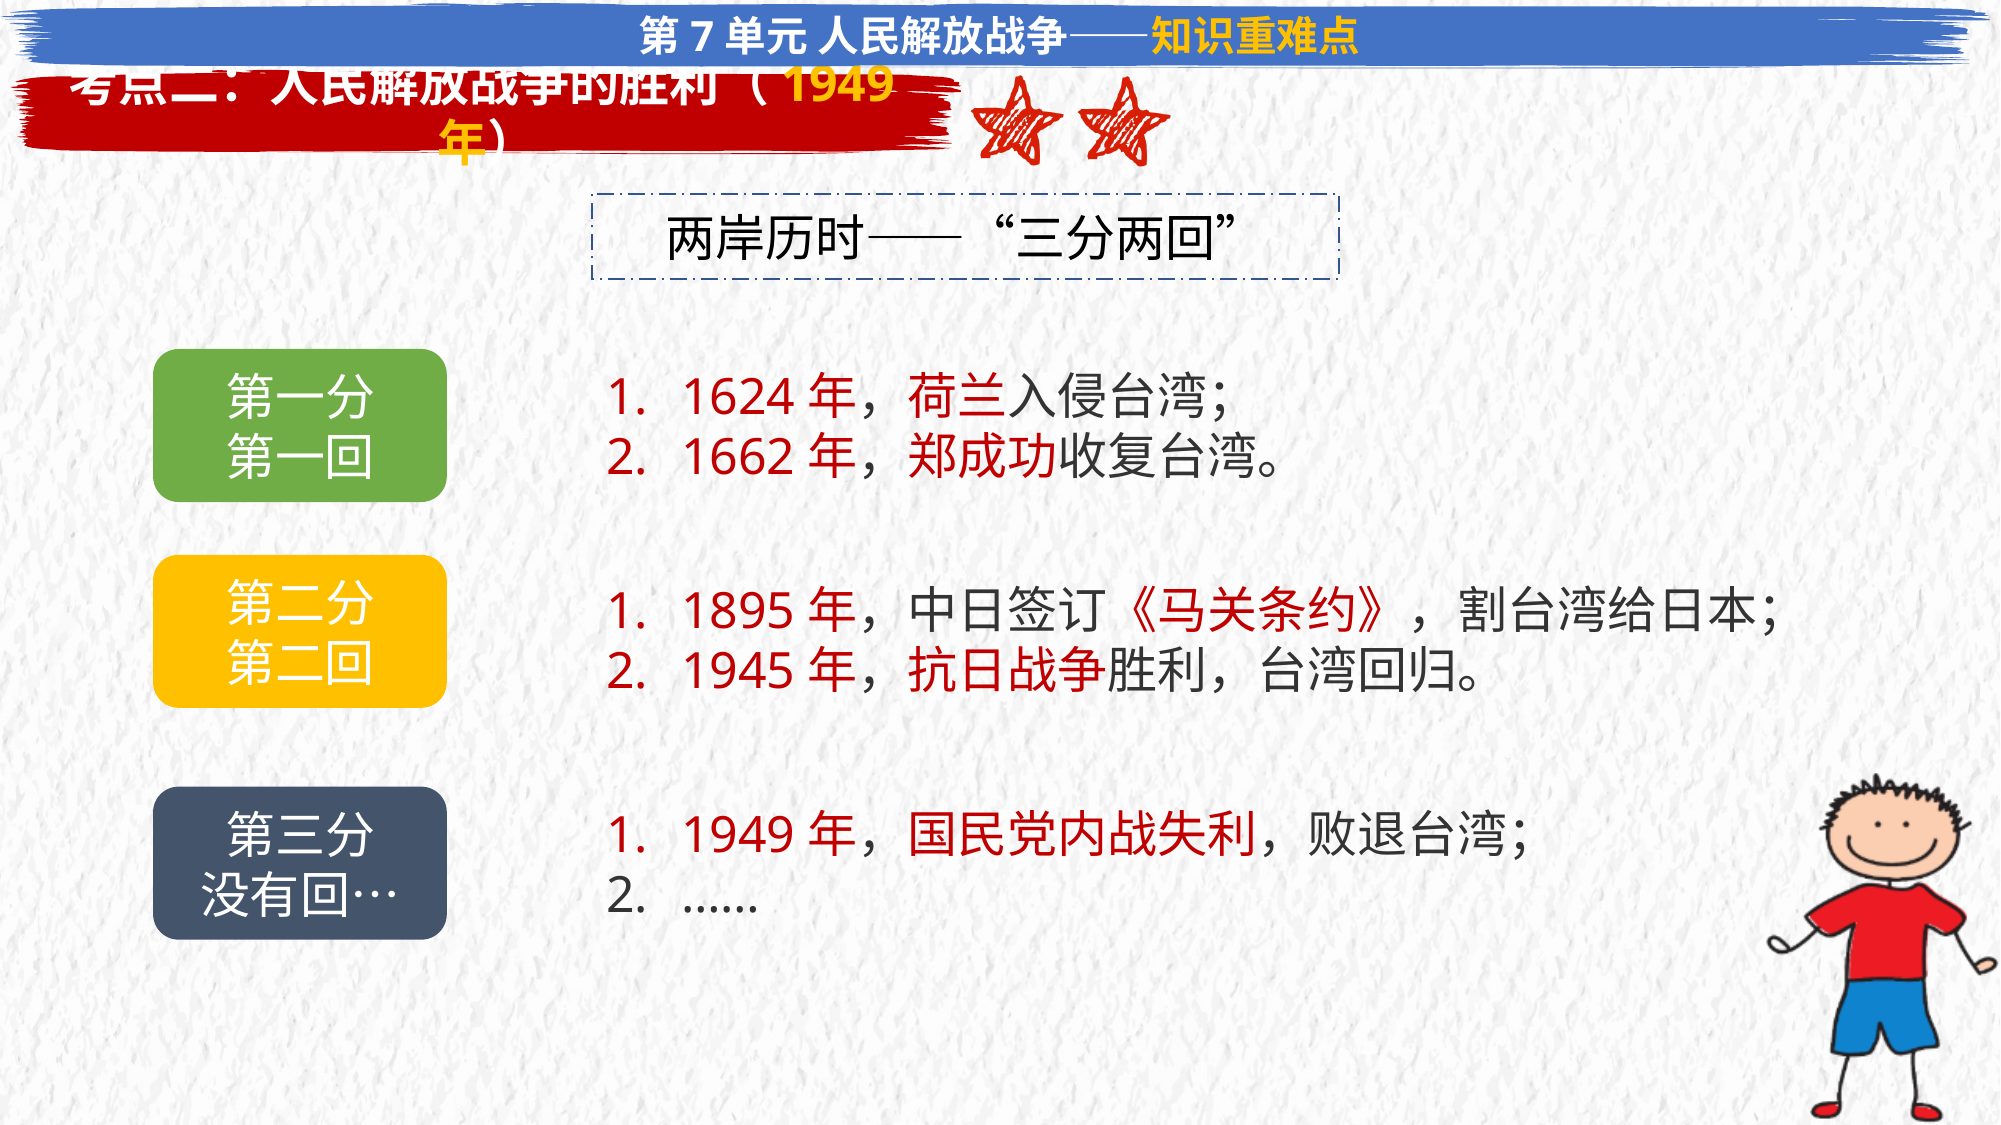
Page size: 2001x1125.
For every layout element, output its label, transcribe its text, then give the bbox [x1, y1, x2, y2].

text_box 1949年，国民党内战失利，败退台湾； …… [591, 795, 1762, 930]
text_box 1895年，中日签订《马关条约》，割台湾给日本； 1945年，抗日战争胜利，台湾回归。 [591, 571, 1796, 707]
text_box 第一分 第一回 [152, 347, 448, 504]
text_box 第三分 没有回… [152, 785, 448, 941]
text_box 考点二：人民解放战争的胜利（1949年） [10, 69, 961, 155]
text_box 1624年，荷兰入侵台湾； 1662年，郑成功收复台湾。 [591, 357, 1365, 492]
text_box 第7单元 人民解放战争——知识重难点 [0, 3, 1990, 69]
text_box 第二分 第二回 [152, 553, 448, 709]
text_box 两岸历时——“三分两回” [591, 193, 1340, 280]
picture [0, 0, 2001, 1125]
